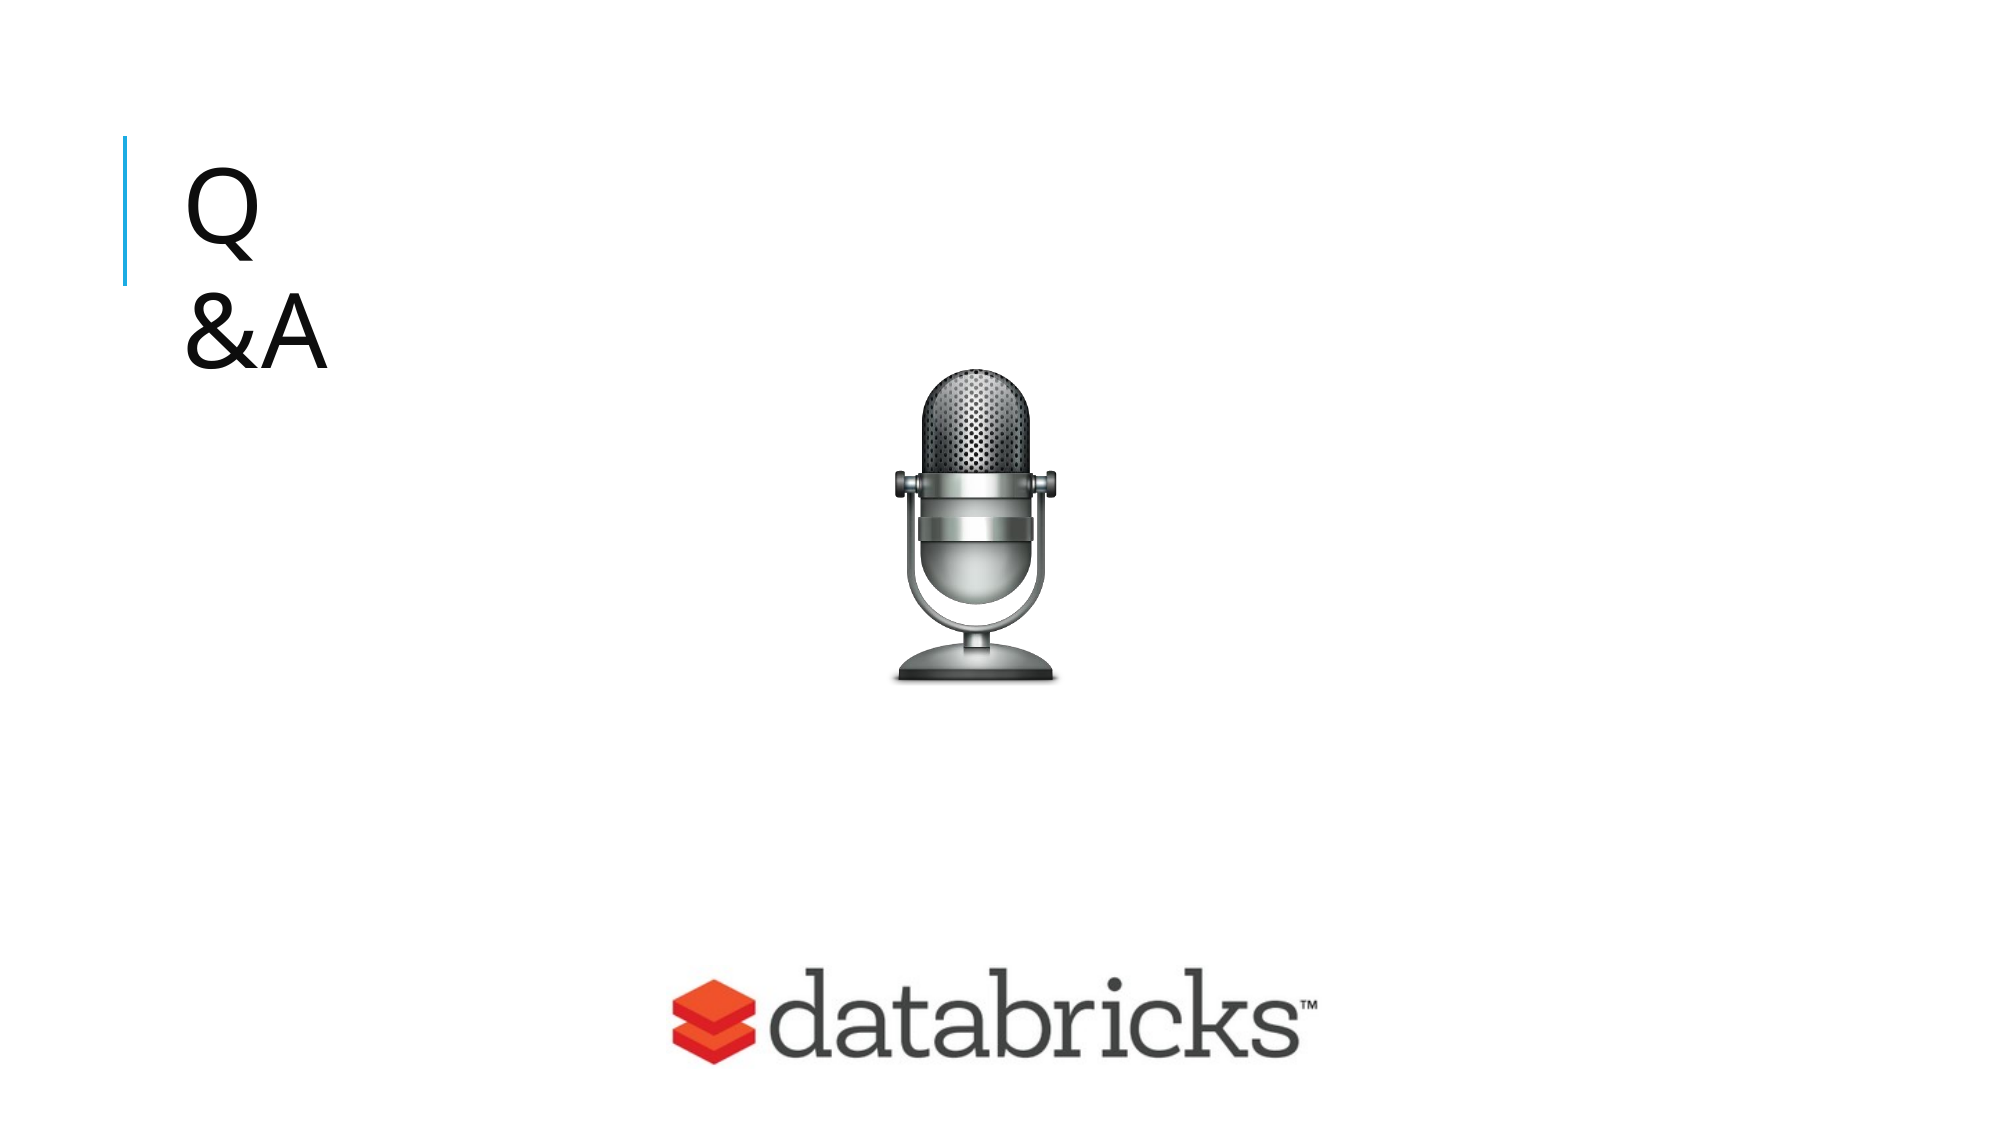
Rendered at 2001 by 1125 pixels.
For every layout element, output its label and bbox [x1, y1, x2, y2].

text_box [666, 965, 1323, 1069]
text_box [180, 139, 331, 390]
text_box [805, 351, 1145, 691]
